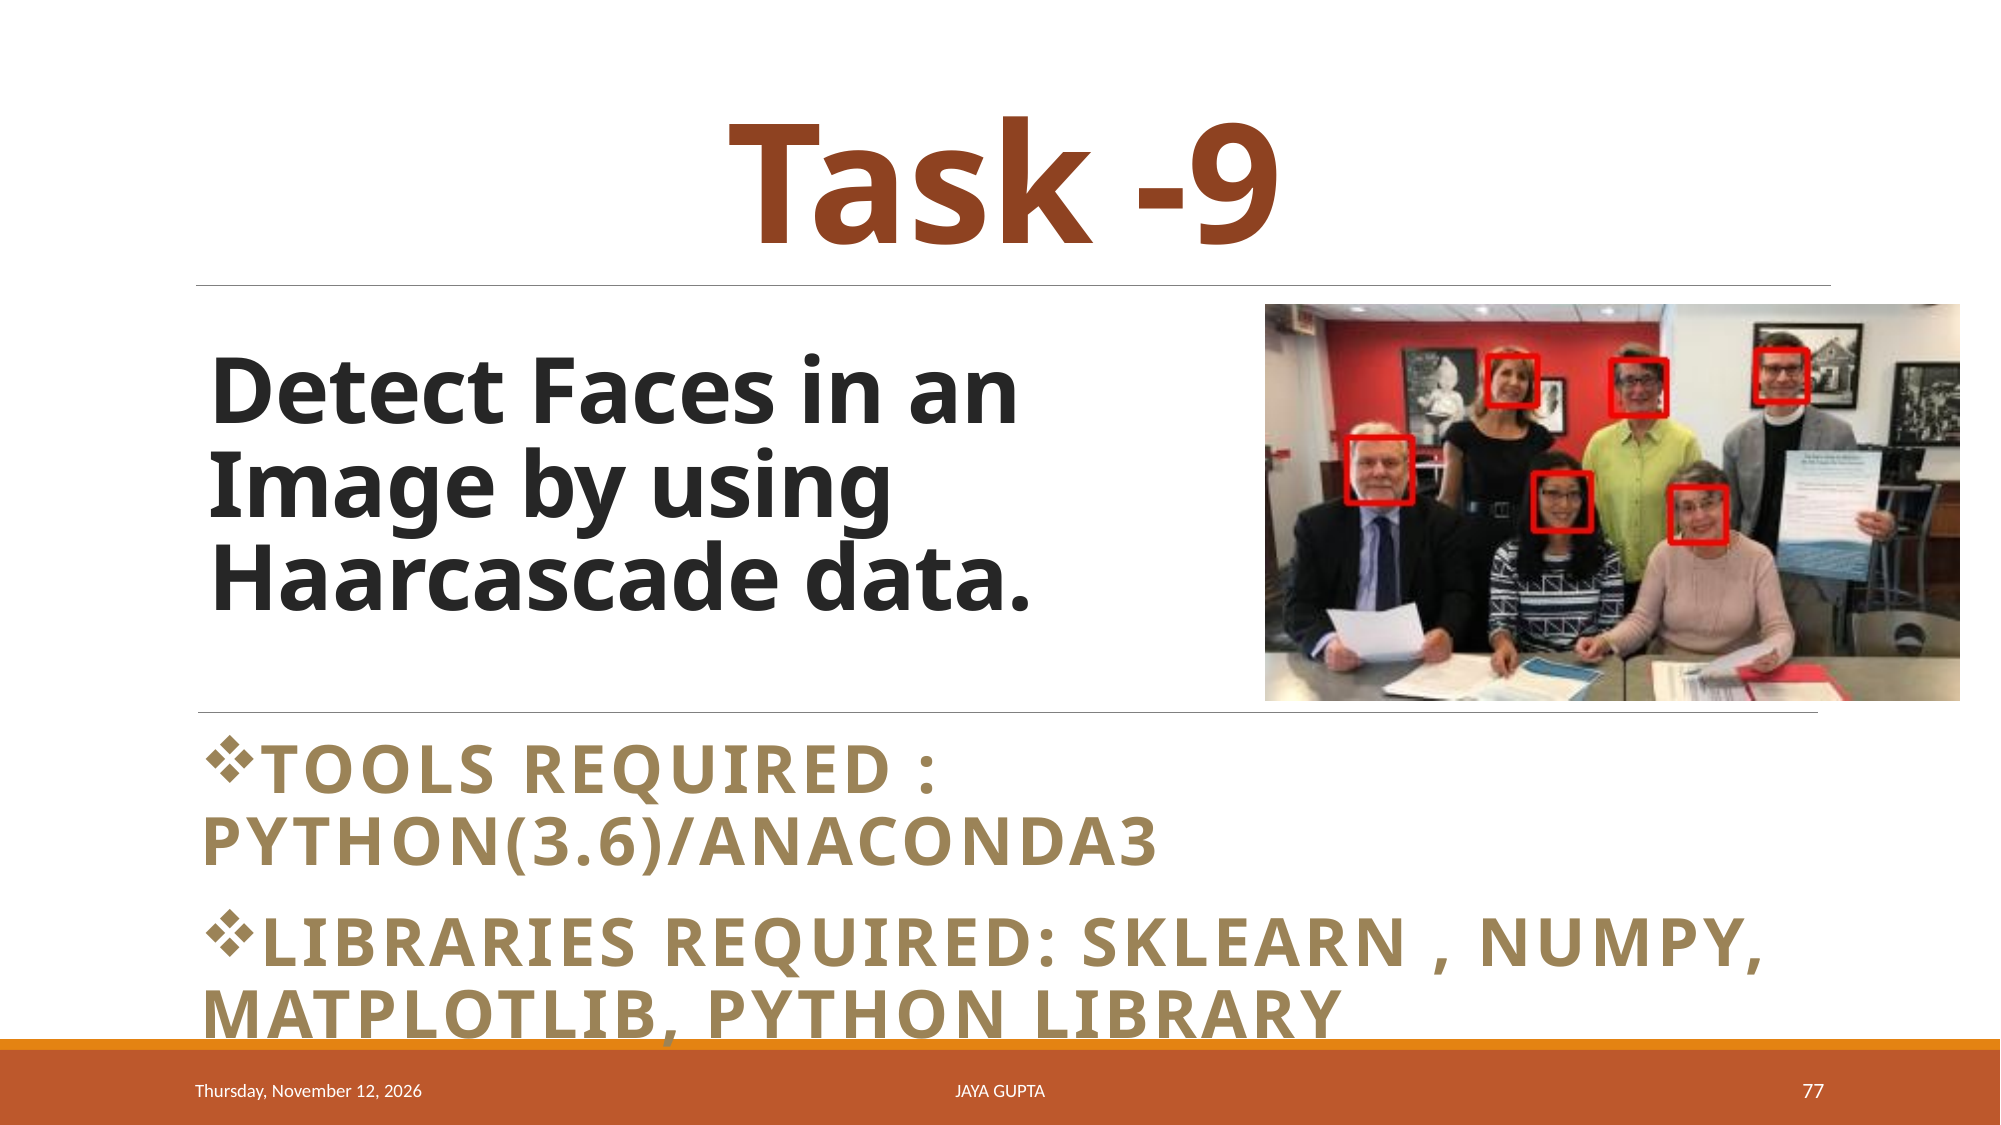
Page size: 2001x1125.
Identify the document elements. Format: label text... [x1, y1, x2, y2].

title Detect Faces in an Image by using Haarcascade data. [193, 354, 1262, 637]
picture [1265, 303, 1960, 702]
footer JAYA GUPTA [604, 1059, 1396, 1120]
slide_number 77 [1624, 1059, 1840, 1120]
text_box Task -9 [179, 46, 1830, 285]
text_box Tools Required : python(3.6)/Anaconda3 Libraries Required: Sklearn , NUMPY, MatplotLiB, python library [184, 728, 1835, 917]
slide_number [180, 1059, 586, 1120]
